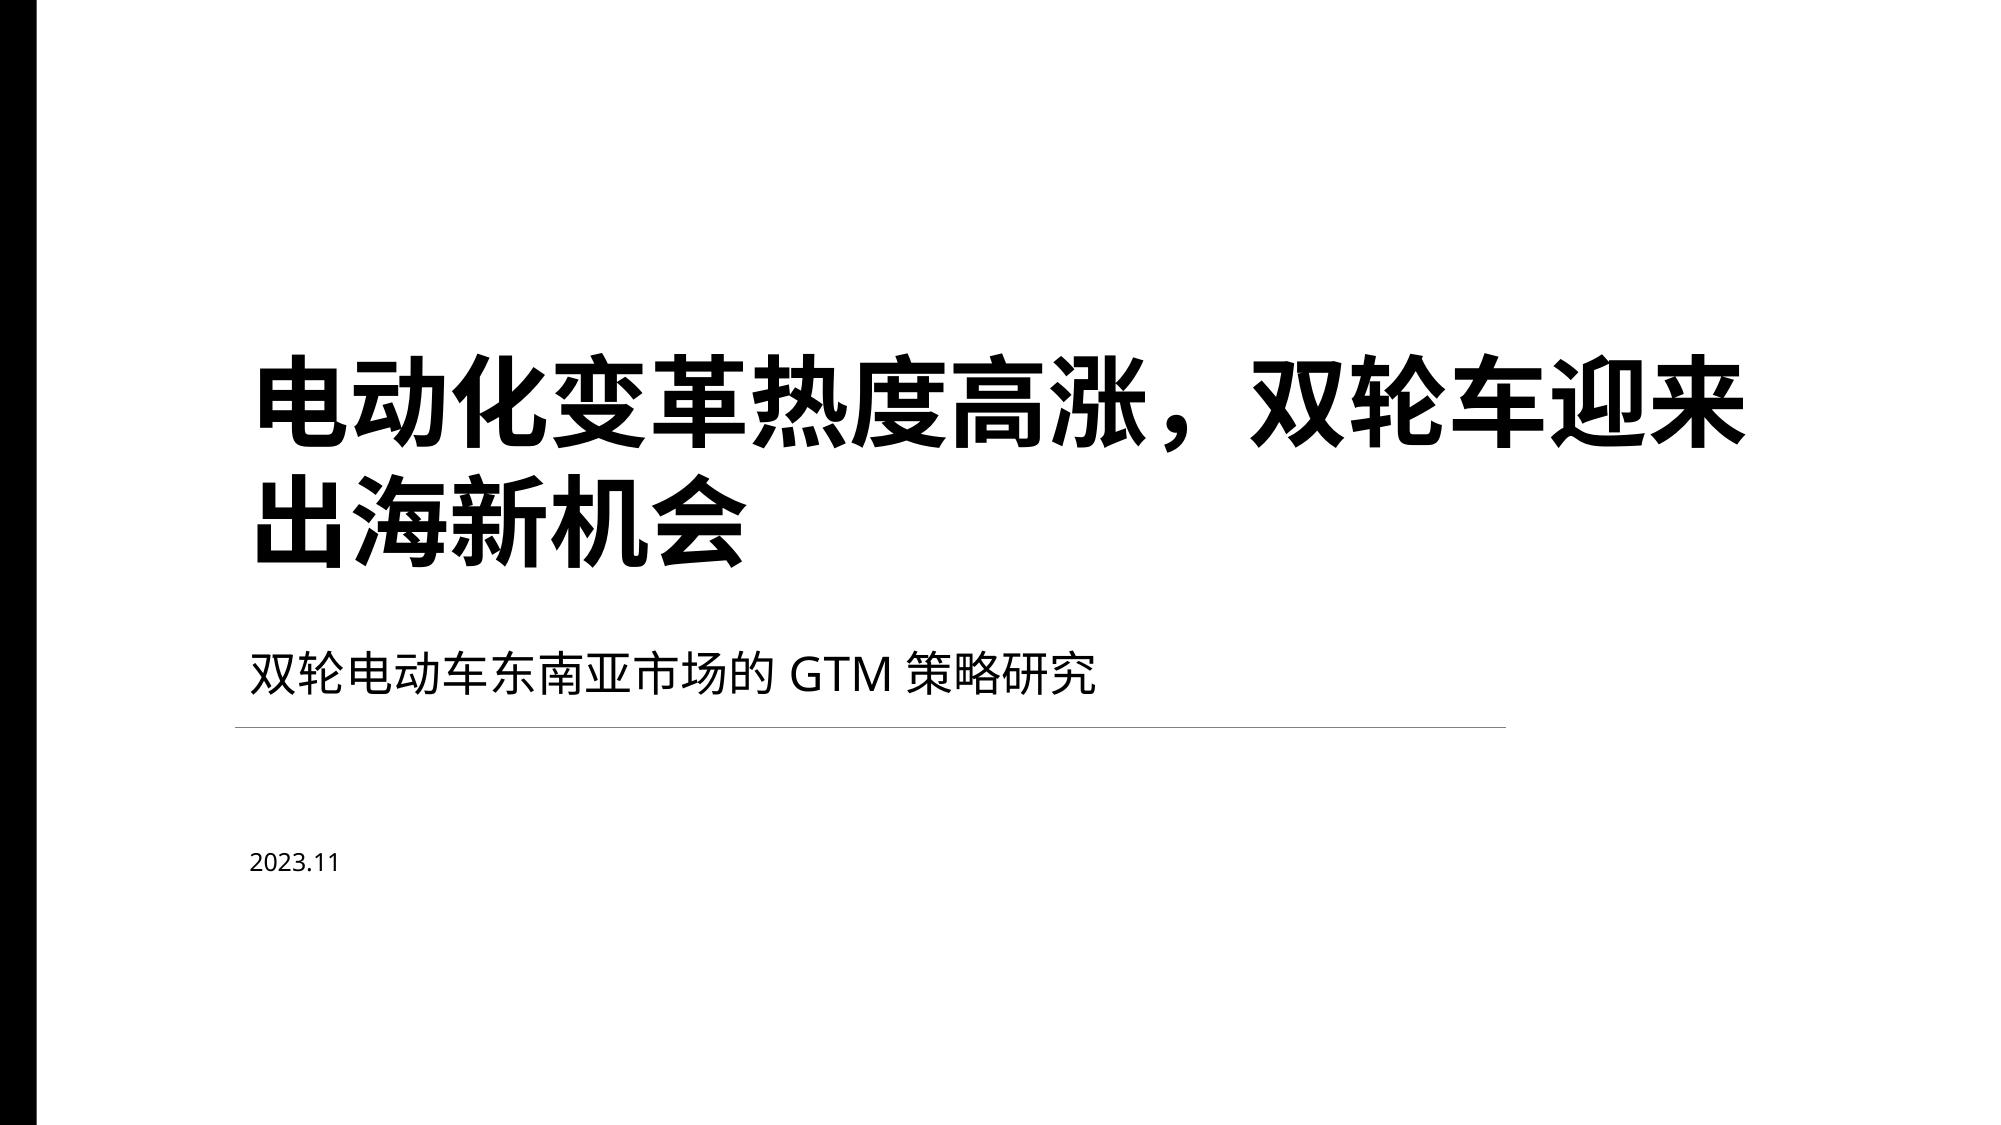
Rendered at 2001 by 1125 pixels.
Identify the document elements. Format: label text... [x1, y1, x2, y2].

text_box 双轮电动车东南亚市场的GTM策略研究 [234, 636, 1167, 709]
text_box 电动化变革热度高涨，双轮车迎来出海新机会 [234, 331, 1850, 587]
text_box 2023.11 [234, 839, 583, 884]
text_box [0, 0, 38, 1125]
